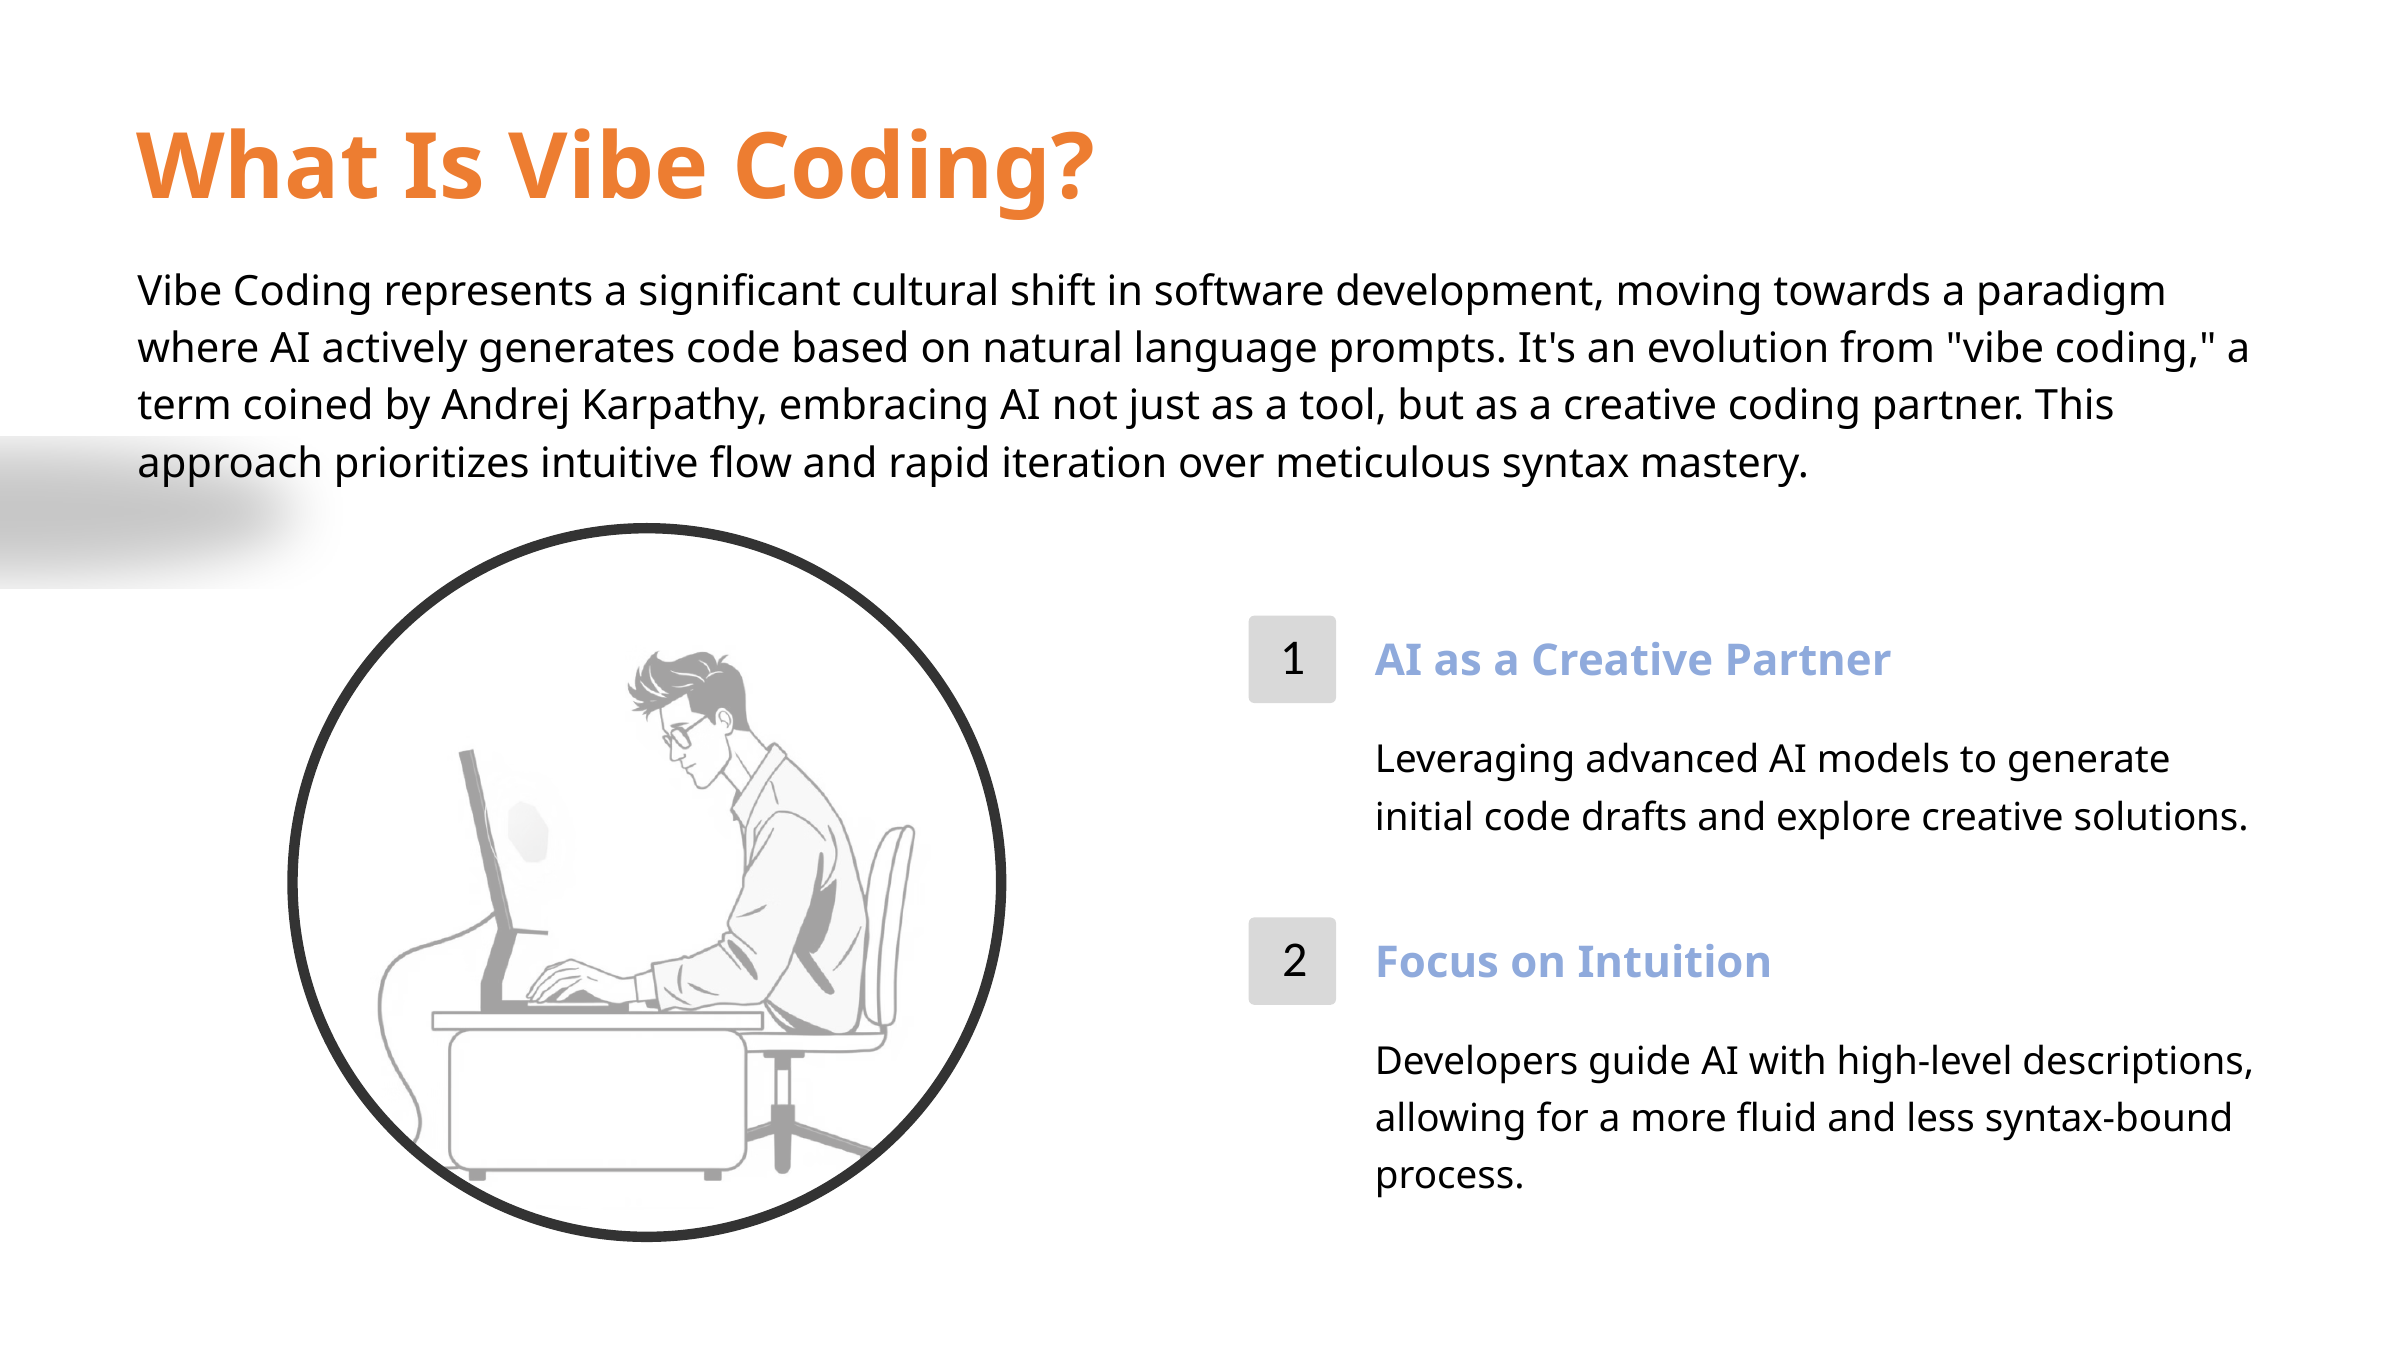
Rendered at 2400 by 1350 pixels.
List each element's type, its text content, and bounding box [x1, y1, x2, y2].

picture [292, 528, 1002, 1237]
text_box Leveraging advanced AI models to generate initial code drafts and explore creative solutions. [1374, 723, 2266, 840]
text_box 1 [1248, 615, 1337, 704]
text_box 2 [1248, 917, 1337, 1005]
text_box Focus on Intuition [1374, 930, 1817, 986]
text_box AI as a Creative Partner [1374, 628, 1918, 685]
text_box Vibe Coding represents a significant cultural shift in software development, moving towards a paradigm where AI actively generates code based on natural language prompts. It's an evolution from "vibe coding," a term coined by Andrej Karpathy, embracing AI not just as a tool, but as a creative coding partner. This approach prioritizes intuitive flow and rapid iteration over meticulous syntax mastery. [137, 256, 2266, 490]
text_box What Is Vibe Coding? [136, 106, 1201, 218]
text_box Developers guide AI with high-level descriptions, allowing for a more fluid and less syntax-bound process. [1374, 1024, 2266, 1200]
